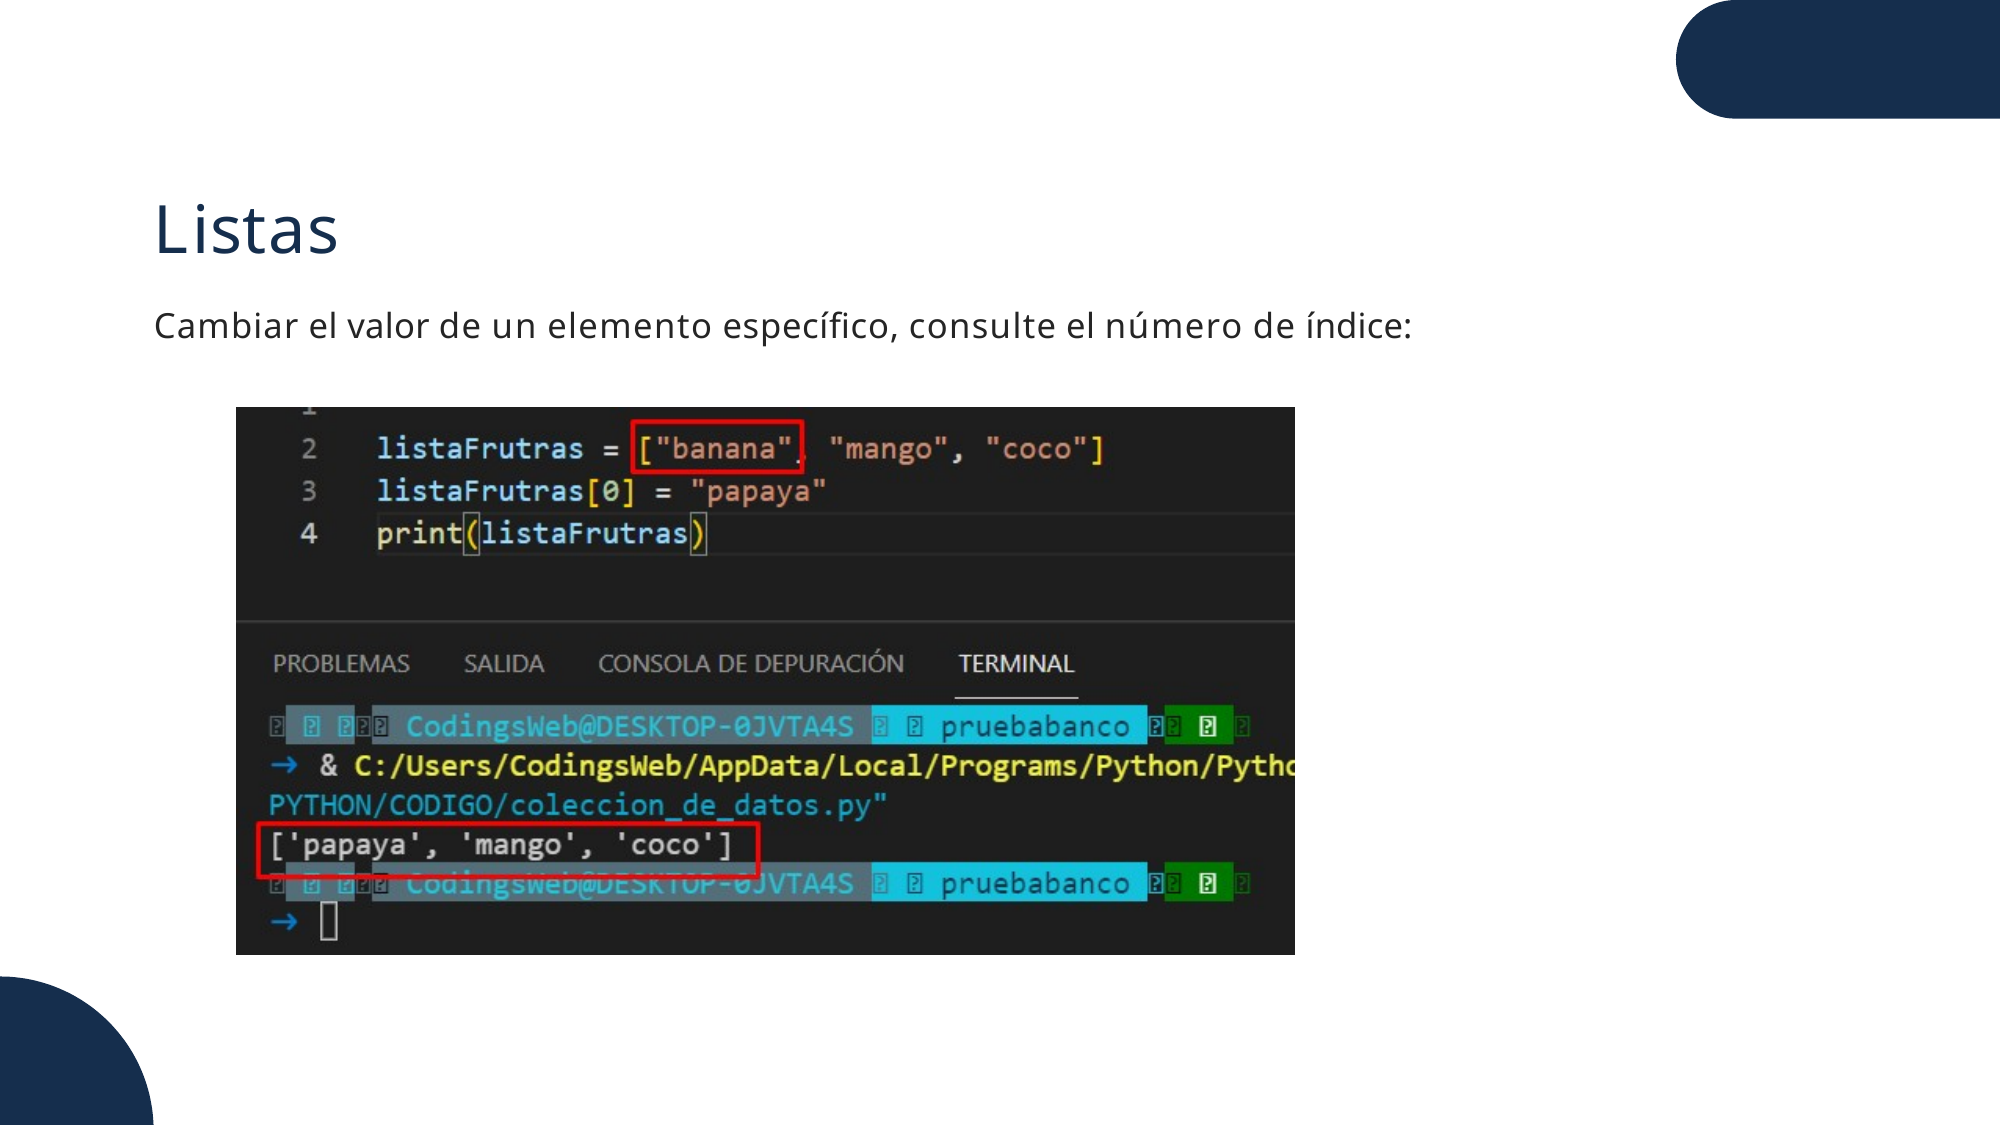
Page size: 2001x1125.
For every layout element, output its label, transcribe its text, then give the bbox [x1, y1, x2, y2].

picture [236, 407, 1295, 955]
text_box Listas [152, 185, 353, 268]
text_box [0, 976, 154, 1125]
text_box [1675, 0, 2000, 119]
text_box Cambiar el valor de un elemento específico, consulte el número de índice: [152, 302, 1495, 346]
